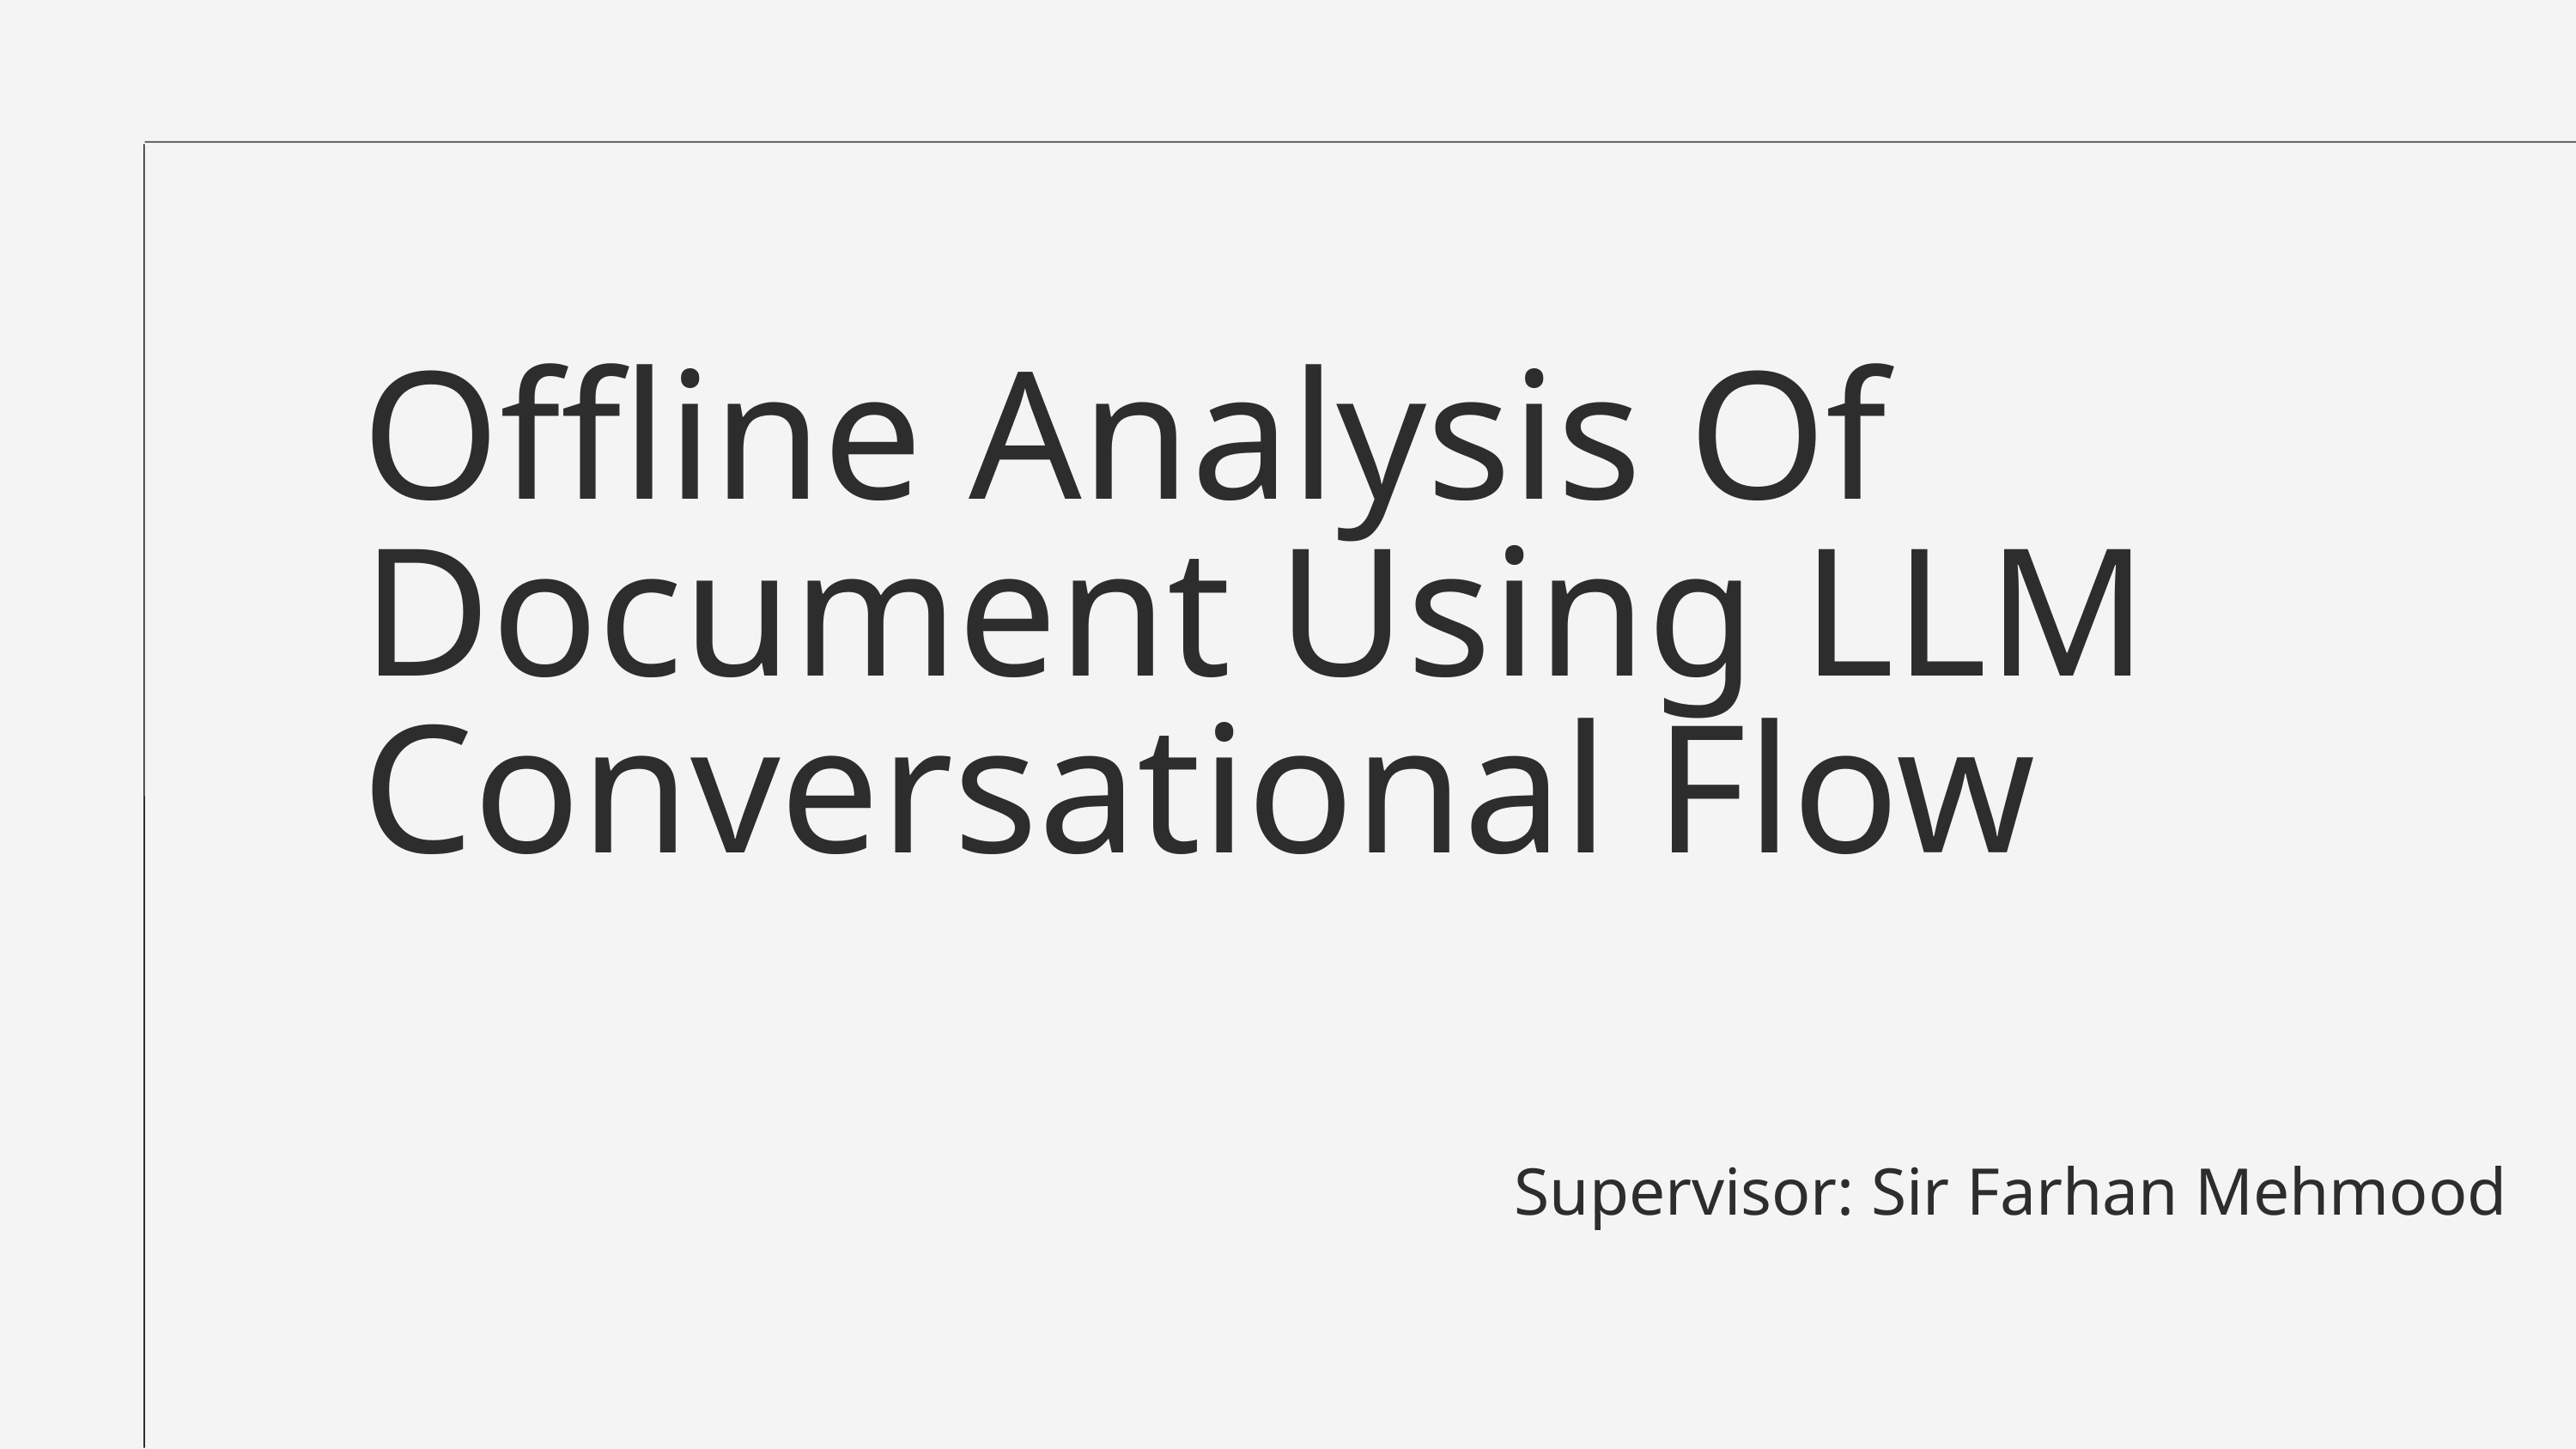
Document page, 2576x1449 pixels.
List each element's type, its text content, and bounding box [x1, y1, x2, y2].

text_box Offline Analysis Of Document Using LLM Conversational Flow [361, 357, 2260, 889]
text_box Supervisor: Sir Farhan Mehmood [1514, 1137, 2544, 1349]
